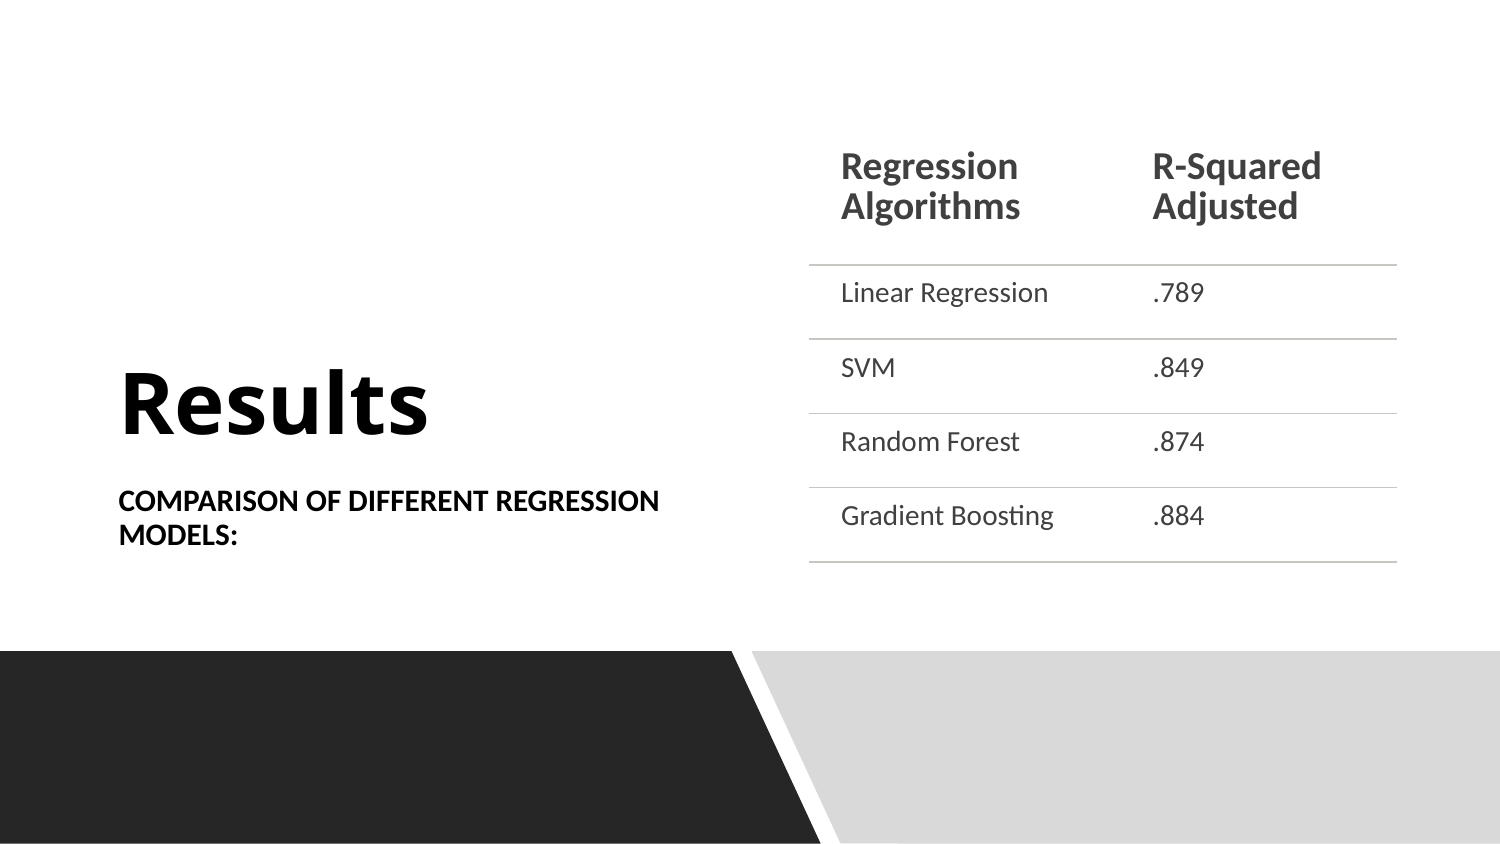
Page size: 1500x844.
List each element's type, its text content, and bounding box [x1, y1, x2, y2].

text_box [749, 650, 1500, 844]
list Comparison of different regression models: [103, 477, 725, 590]
text_box [0, 650, 822, 844]
table_cell .789 [1121, 266, 1397, 338]
table_cell .849 [1121, 340, 1397, 413]
table_cell .884 [1121, 488, 1397, 561]
table_header Regression Algorithms [809, 134, 1121, 264]
table_header R-Squared Adjusted [1121, 134, 1397, 264]
table_cell Linear Regression [809, 266, 1121, 338]
table_cell Random Forest [809, 414, 1121, 487]
table_cell .874 [1121, 414, 1397, 487]
table_cell Gradient Boosting [809, 488, 1121, 561]
table_cell SVM [809, 340, 1121, 413]
title Results [103, 106, 725, 461]
